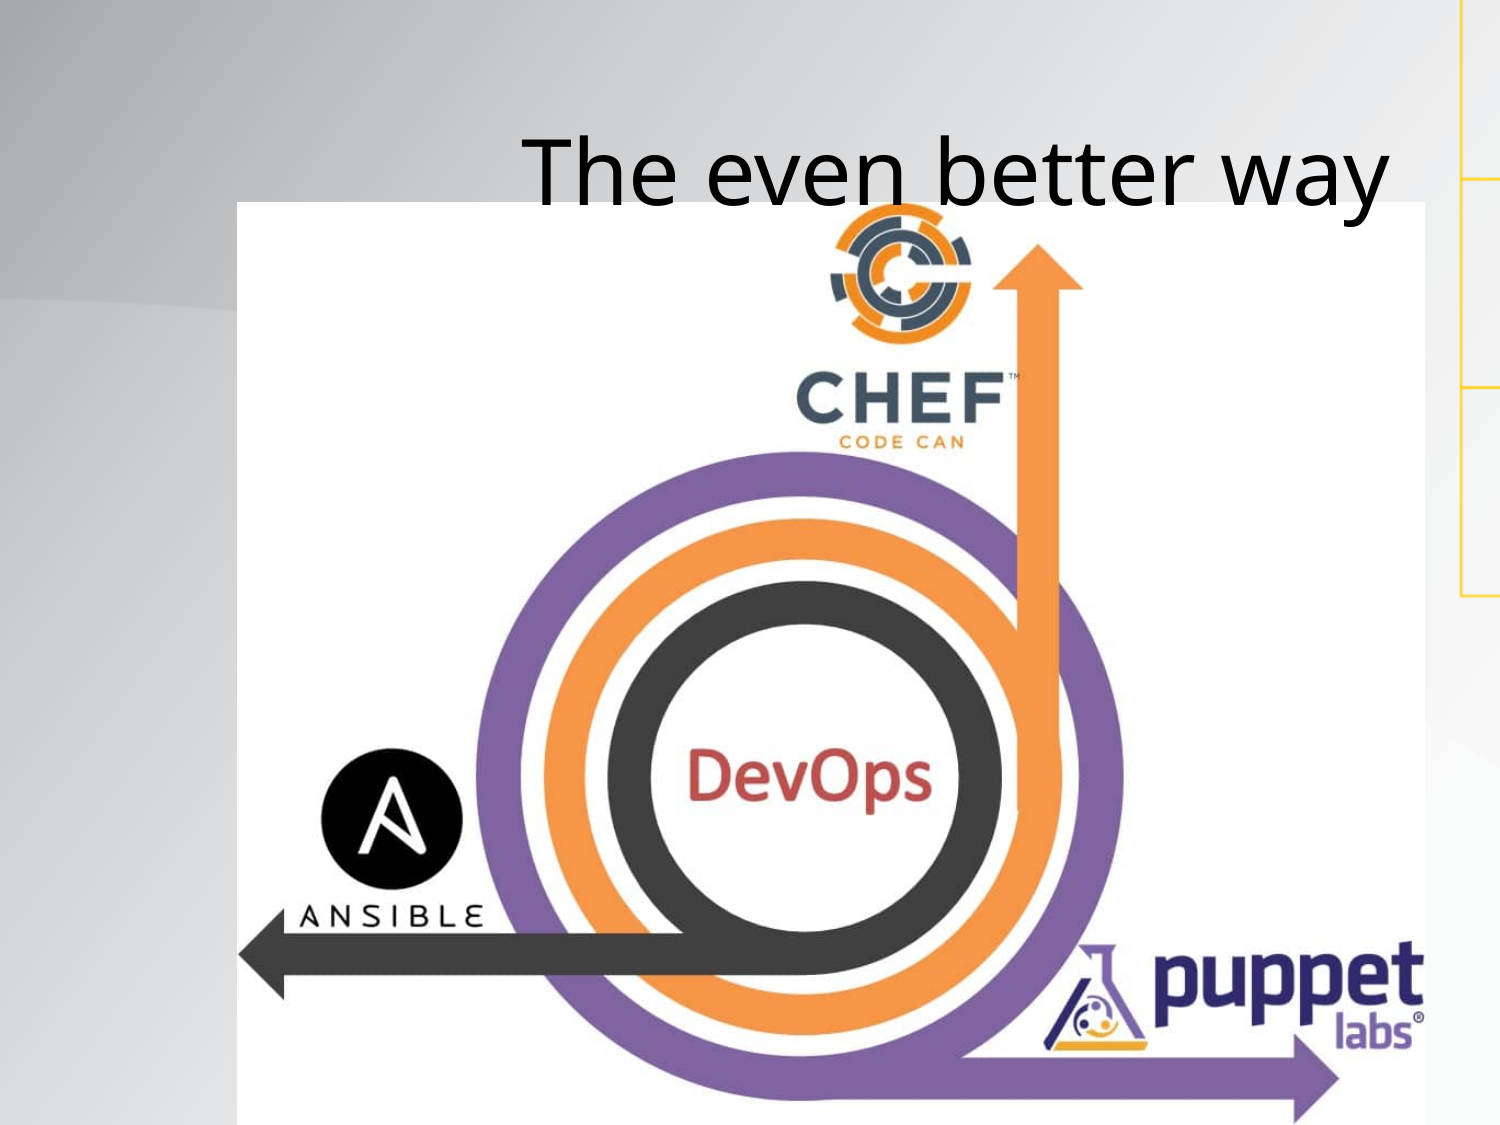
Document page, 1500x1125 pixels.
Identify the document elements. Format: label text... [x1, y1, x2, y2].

title The even better way [75, 45, 1407, 231]
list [237, 202, 1426, 1125]
